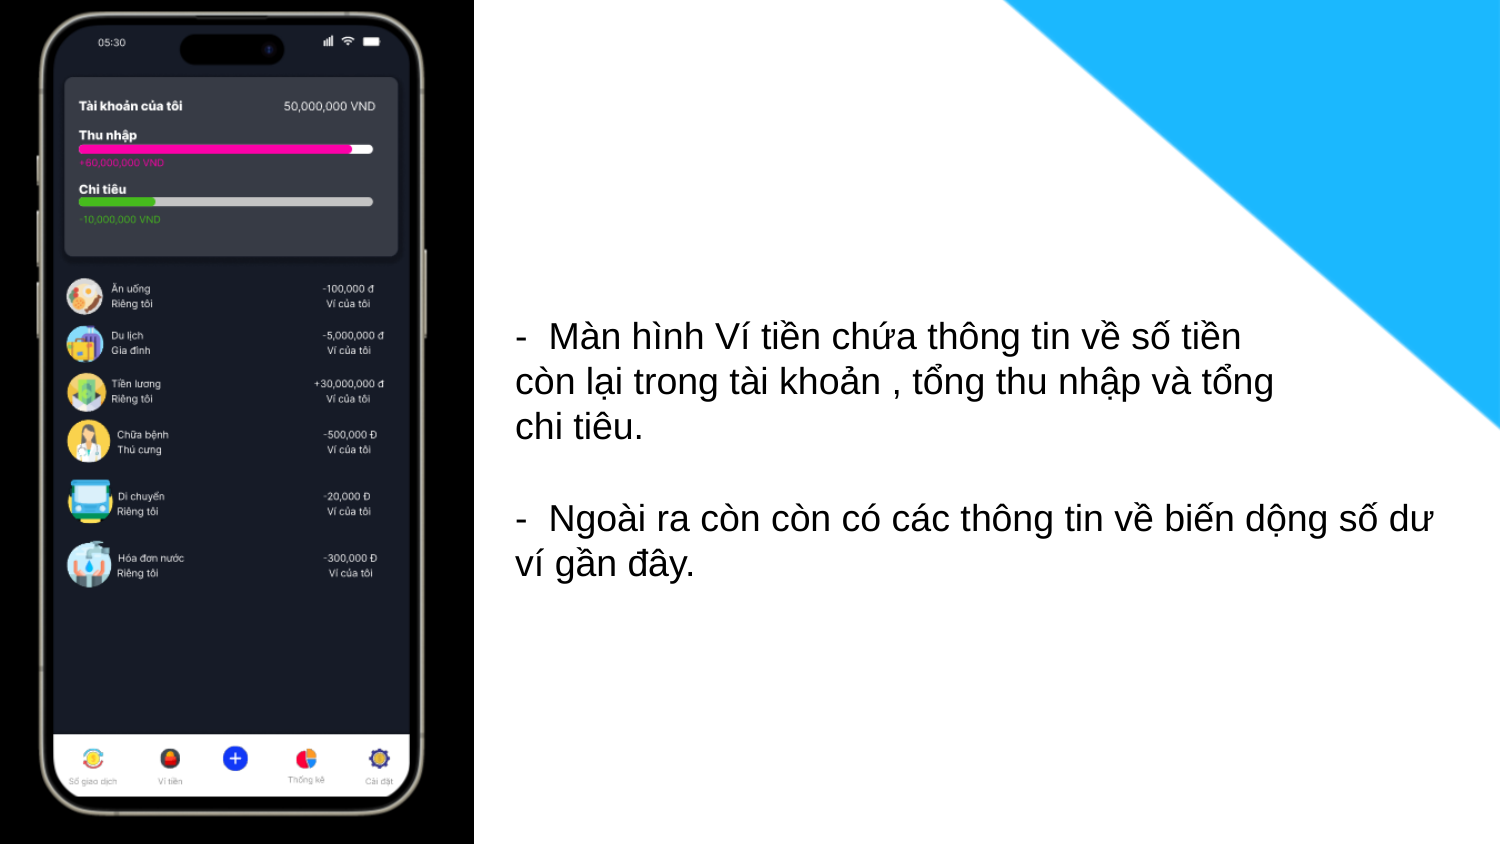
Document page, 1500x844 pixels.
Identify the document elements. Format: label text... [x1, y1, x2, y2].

picture [0, 0, 474, 844]
text_box - Ngoài ra còn còn có các thông tin về biến dộng số dư ví gần đây. [500, 487, 1451, 592]
text_box - Màn hình Ví tiền chứa thông tin về số tiền còn lại trong tài khoản , tổng thu nhập và tổng chi tiêu. [500, 304, 1300, 454]
picture [999, 0, 1500, 431]
